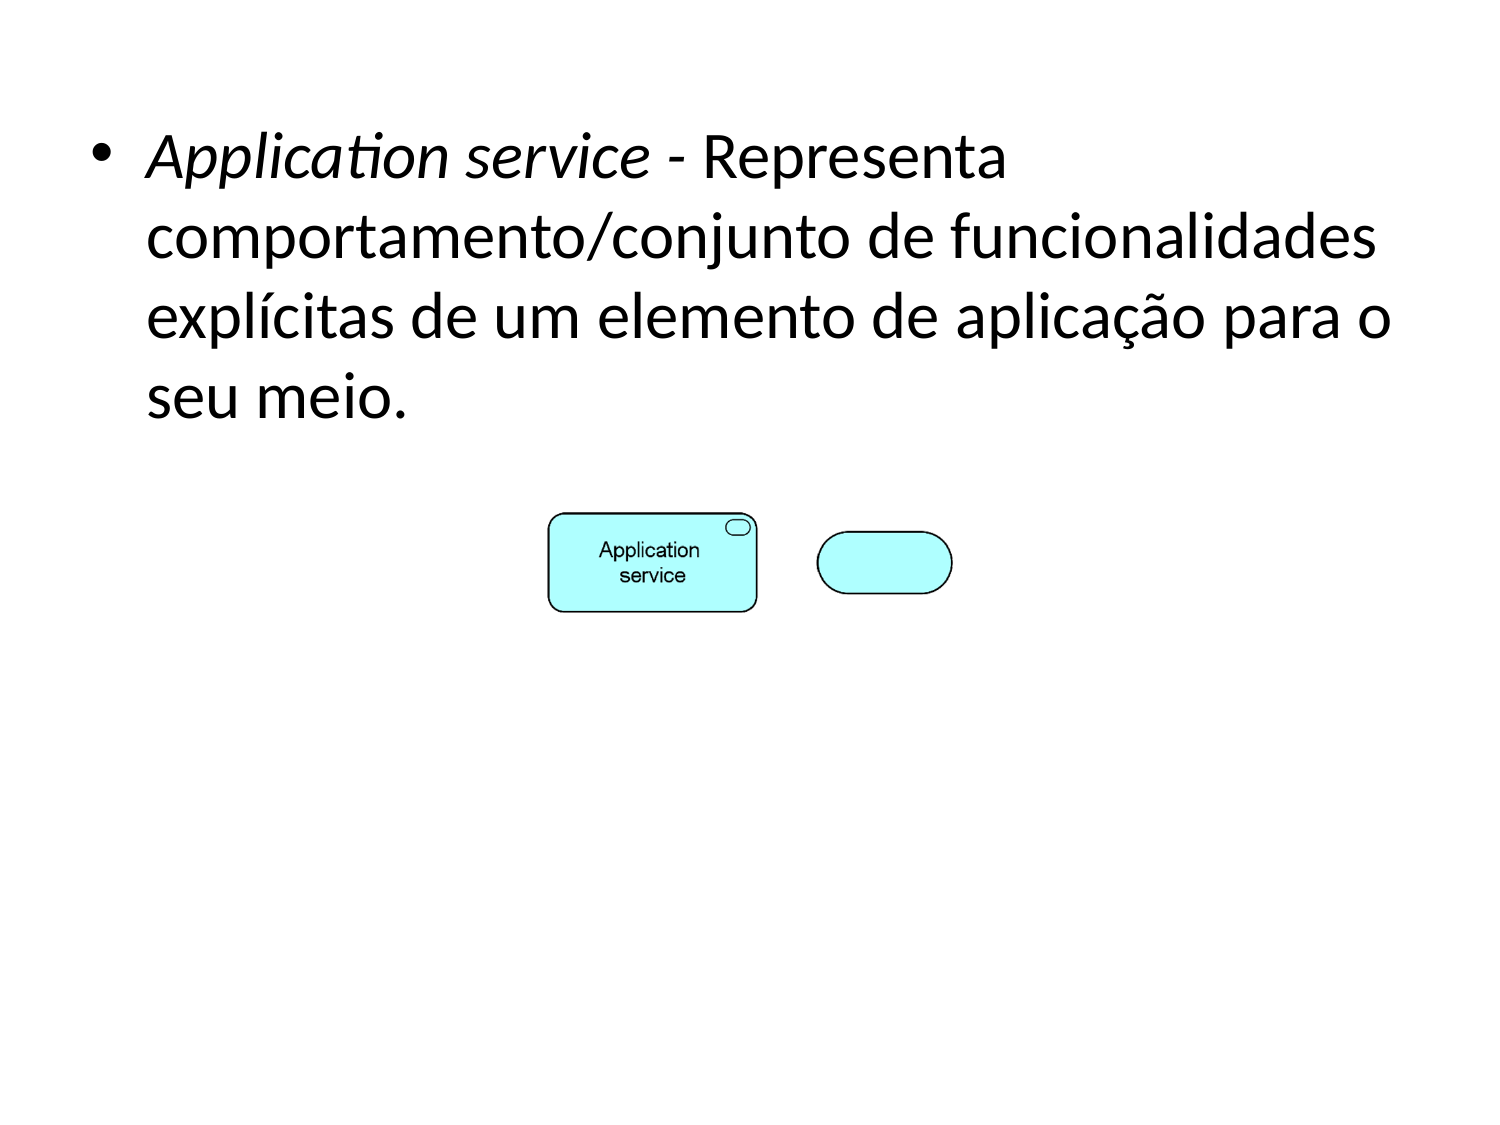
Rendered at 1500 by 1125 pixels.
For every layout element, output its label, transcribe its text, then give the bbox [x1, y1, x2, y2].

list Application service - Representa comportamento/conjunto de funcionalidades explícitas de um elemento de aplicação para o seu meio. [75, 104, 1425, 1005]
picture [547, 512, 953, 613]
